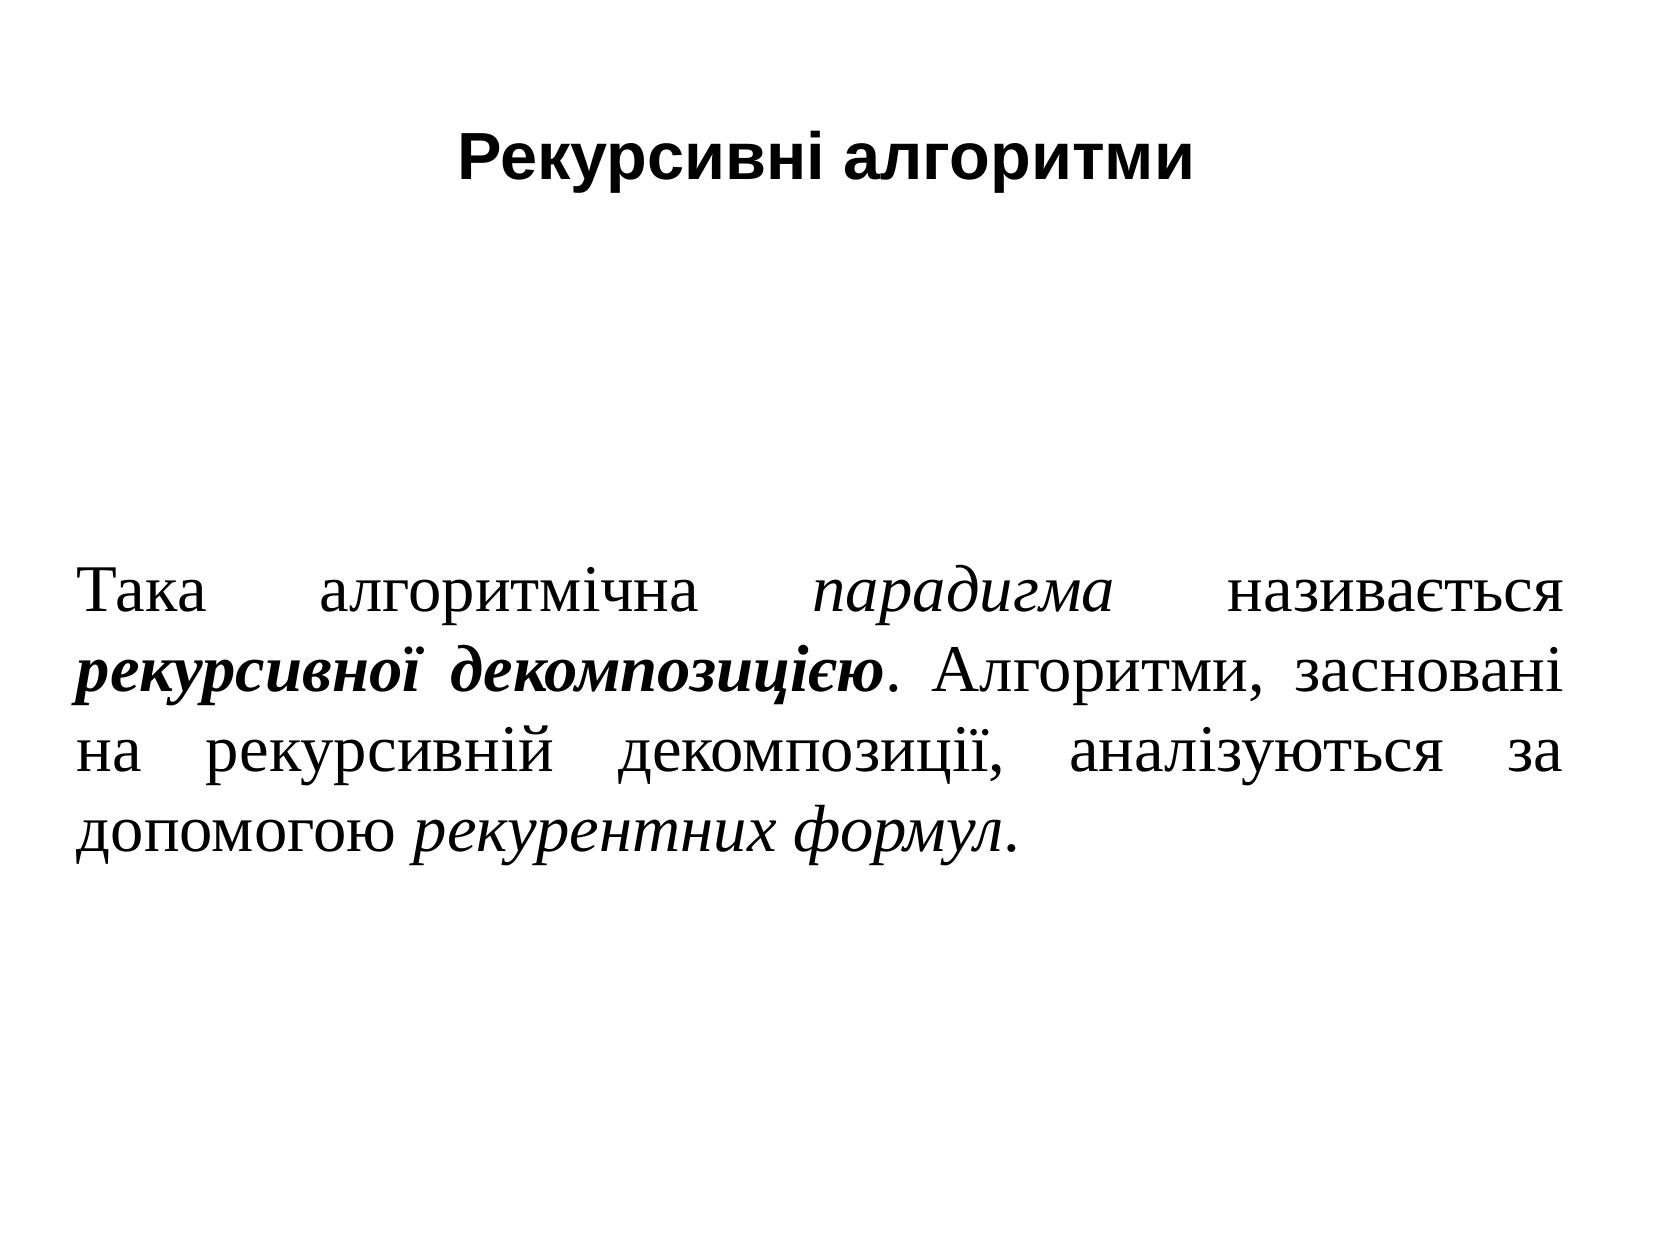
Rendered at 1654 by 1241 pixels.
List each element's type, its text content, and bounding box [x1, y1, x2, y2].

subtitle Така алгоритмічна парадигма називається рекурсивної декомпозицією. Алгоритми, засновані на рекурсивній декомпозиції, аналізуються за допомогою рекурентних формул. [76, 344, 1565, 1065]
title Рекурсивні алгоритми [82, 49, 1571, 257]
